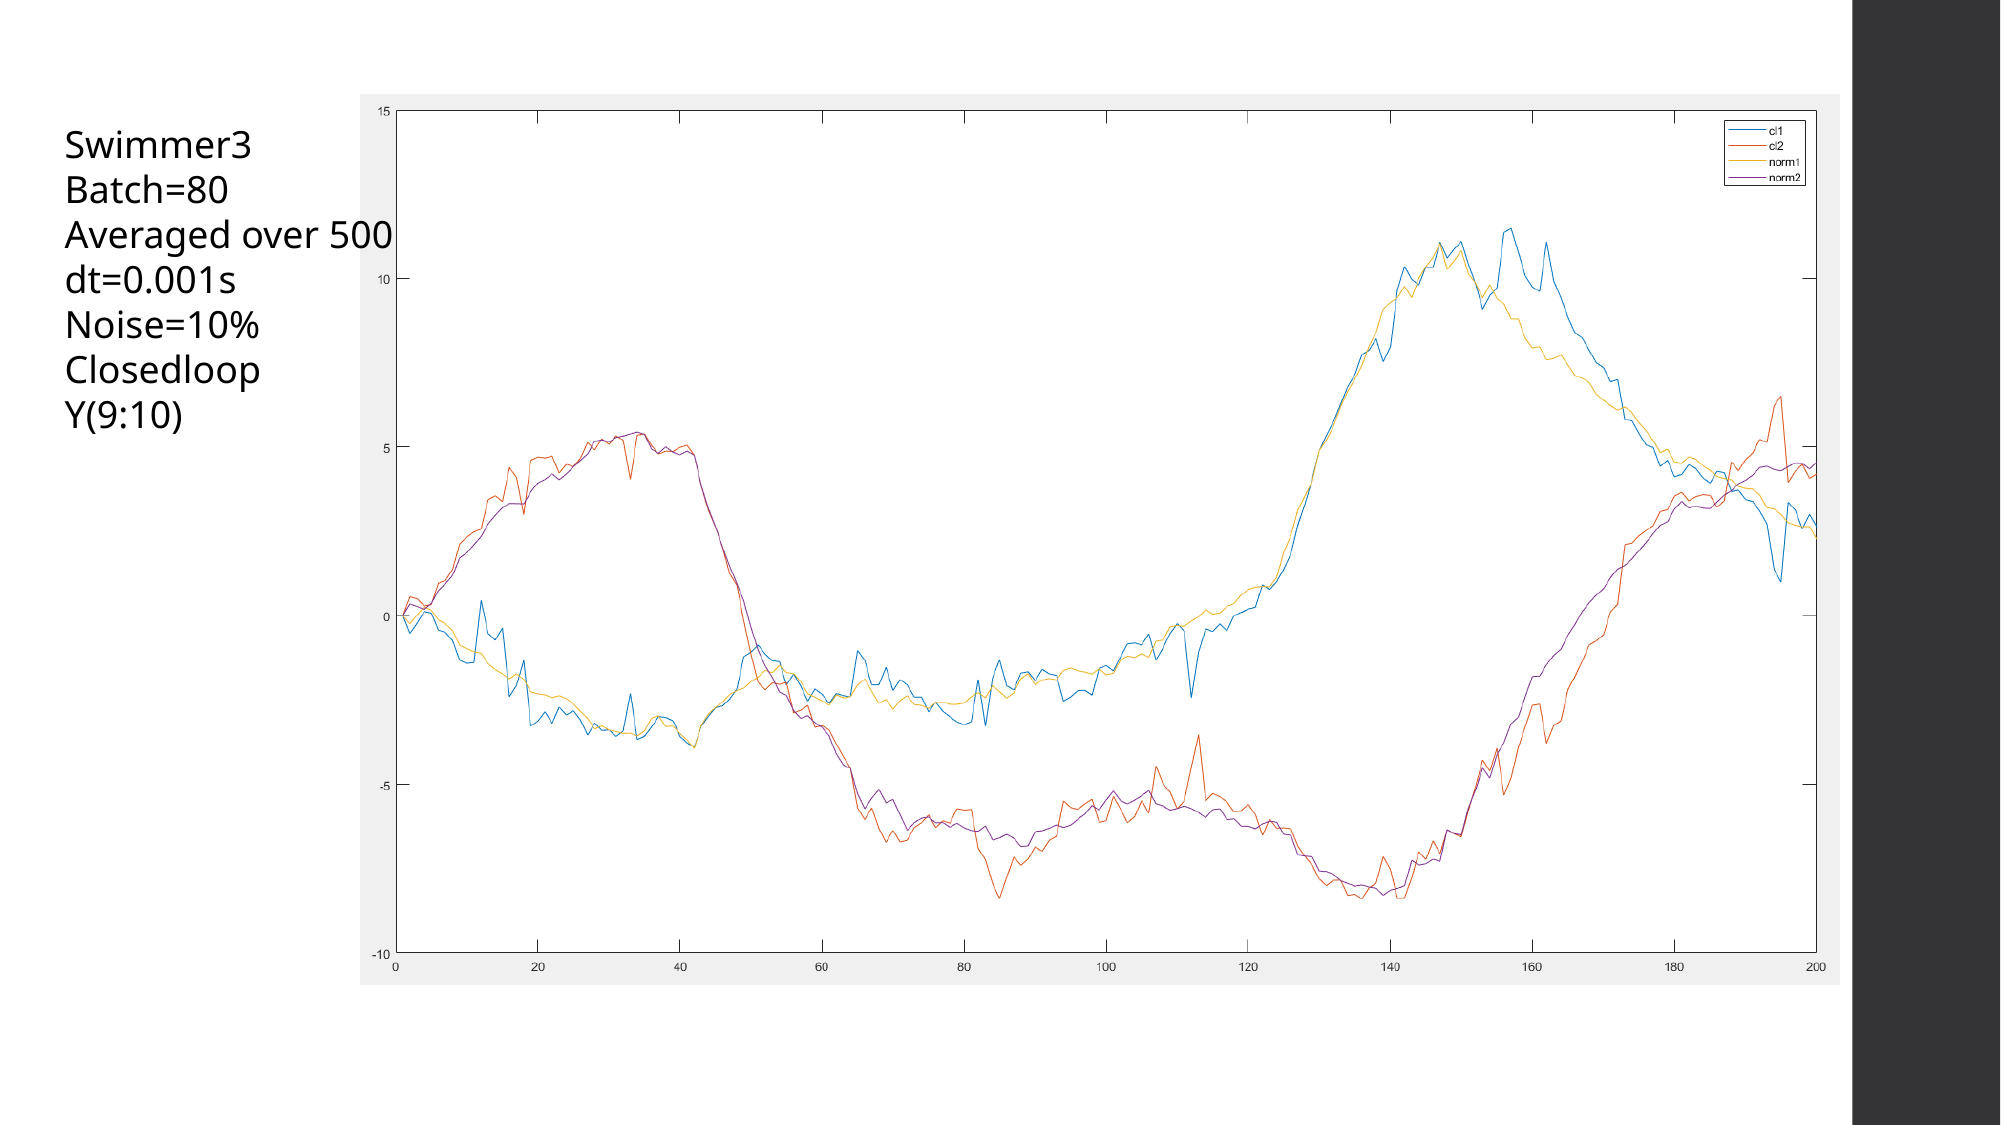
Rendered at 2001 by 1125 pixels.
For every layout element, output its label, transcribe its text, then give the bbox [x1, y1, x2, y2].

picture [359, 94, 1840, 985]
text_box Swimmer3 Batch=80 Averaged over 500 dt=0.001s Noise=10% Closedloop Y(9:10) [49, 114, 352, 444]
